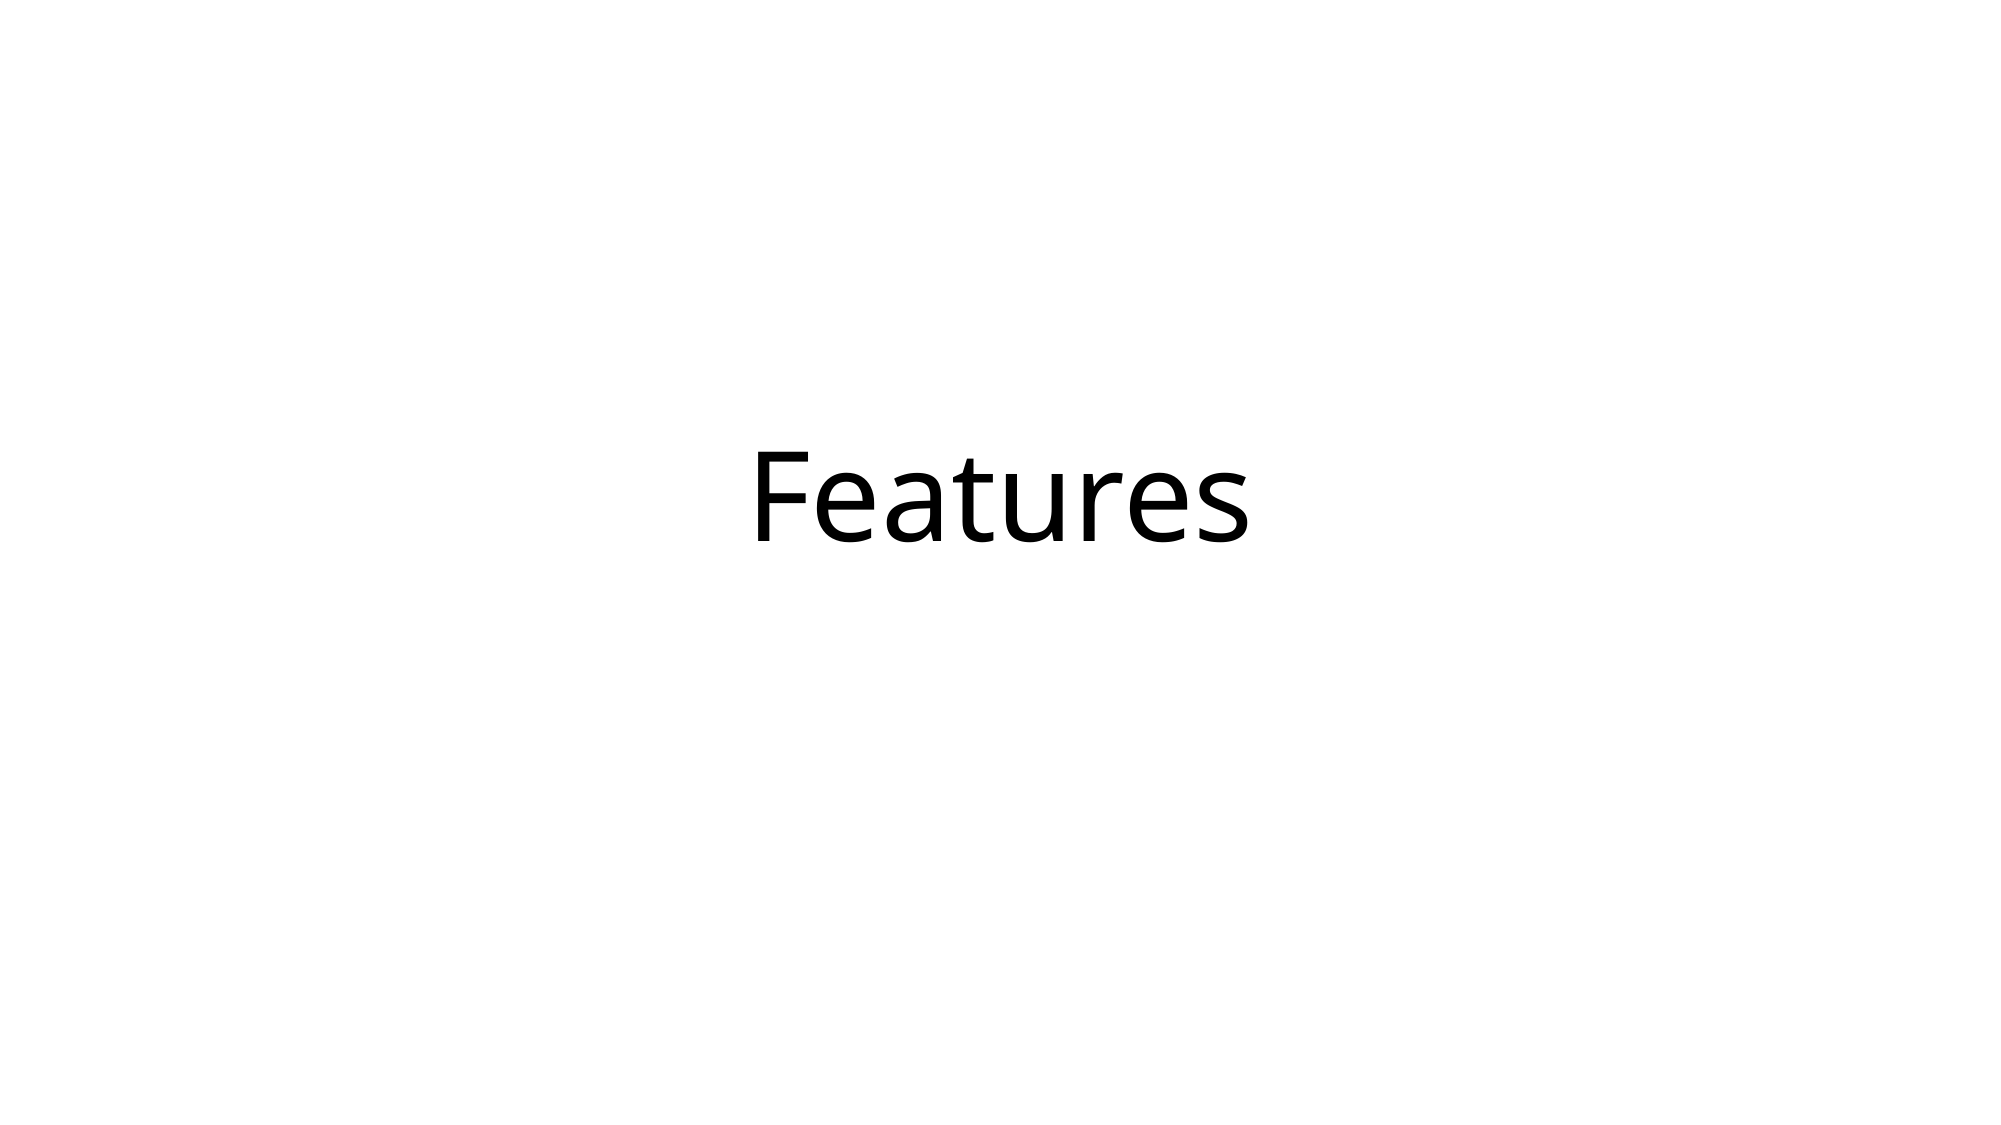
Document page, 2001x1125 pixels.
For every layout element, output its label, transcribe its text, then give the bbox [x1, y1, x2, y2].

title Features [249, 184, 1750, 576]
